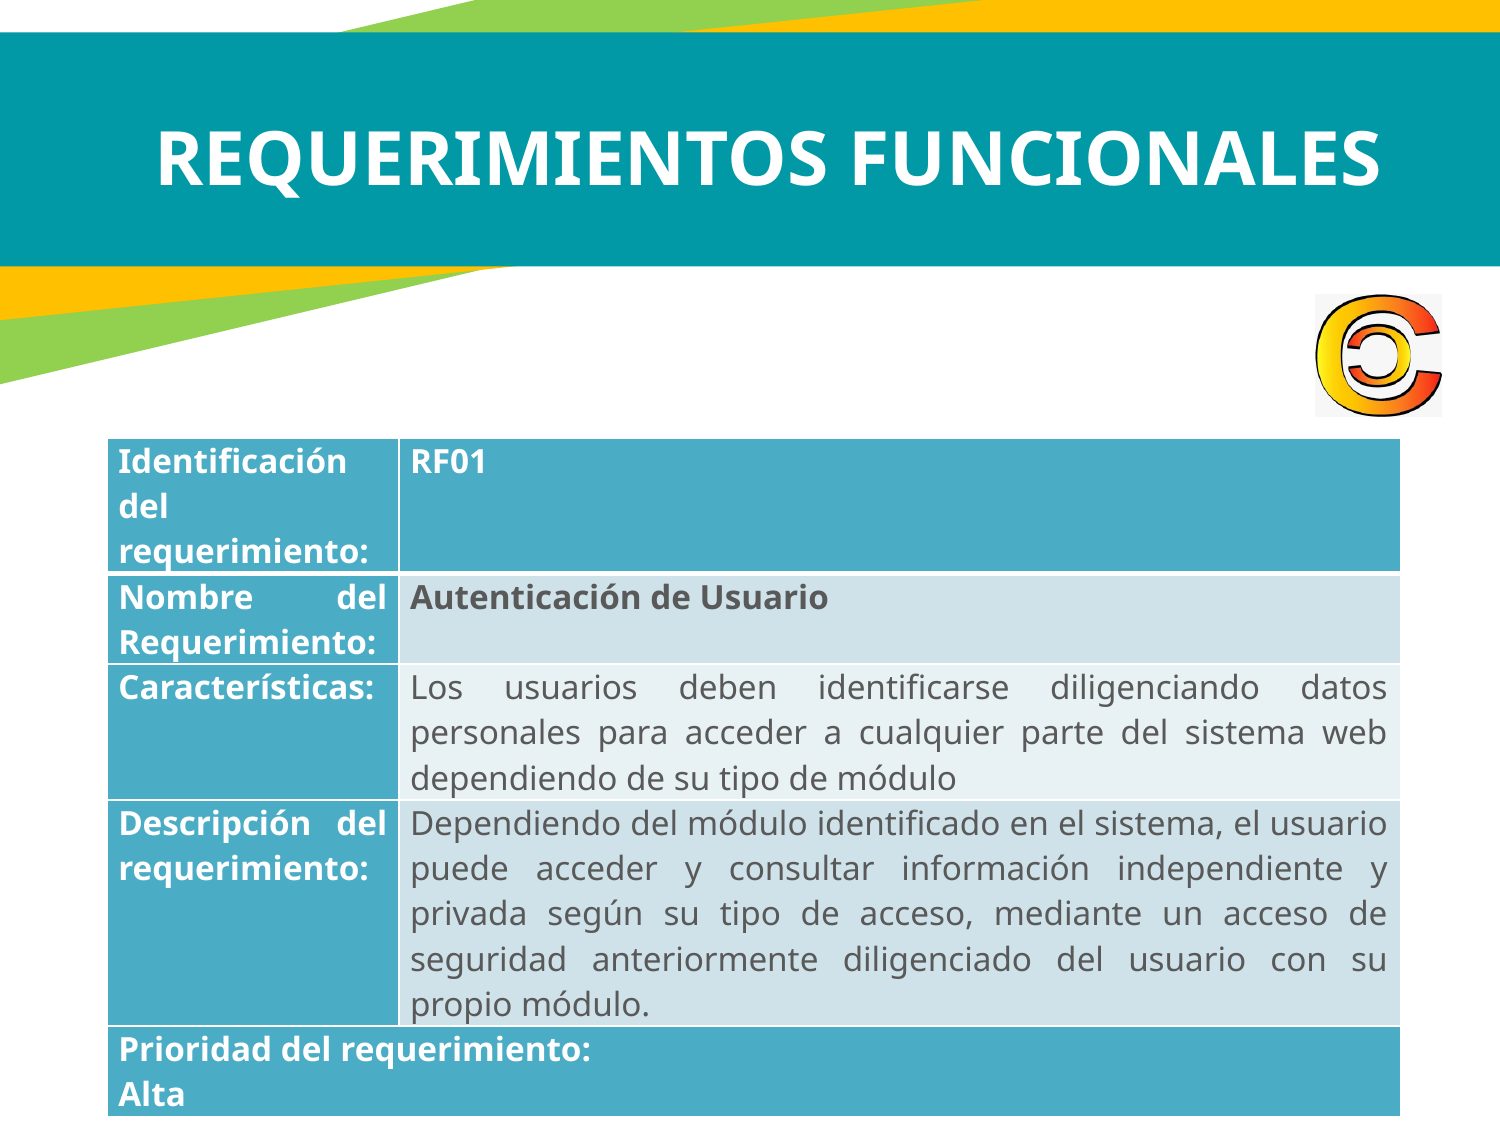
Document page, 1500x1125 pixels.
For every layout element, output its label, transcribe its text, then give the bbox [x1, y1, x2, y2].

table_cell Descripción del requerimiento: [108, 801, 398, 1025]
table_cell Nombre del Requerimiento: [108, 576, 398, 663]
table_cell Los usuarios deben identificarse diligenciando datos personales para acceder a cualquier parte del sistema web dependiendo de su tipo de módulo [400, 665, 1400, 799]
text_box REQUERIMIENTOS FUNCIONALES [37, 103, 1500, 204]
picture [1314, 293, 1443, 417]
table_header RF01 [400, 439, 1400, 571]
table_cell Autenticación de Usuario [400, 576, 1400, 663]
table_cell Características: [108, 665, 398, 799]
table_cell Prioridad del requerimiento: Alta [108, 1027, 1400, 1116]
table_cell Dependiendo del módulo identificado en el sistema, el usuario puede acceder y consultar información independiente y privada según su tipo de acceso, mediante un acceso de seguridad anteriormente diligenciado del usuario con su propio módulo. [400, 801, 1400, 1025]
table_header Identificación del requerimiento: [108, 439, 398, 571]
